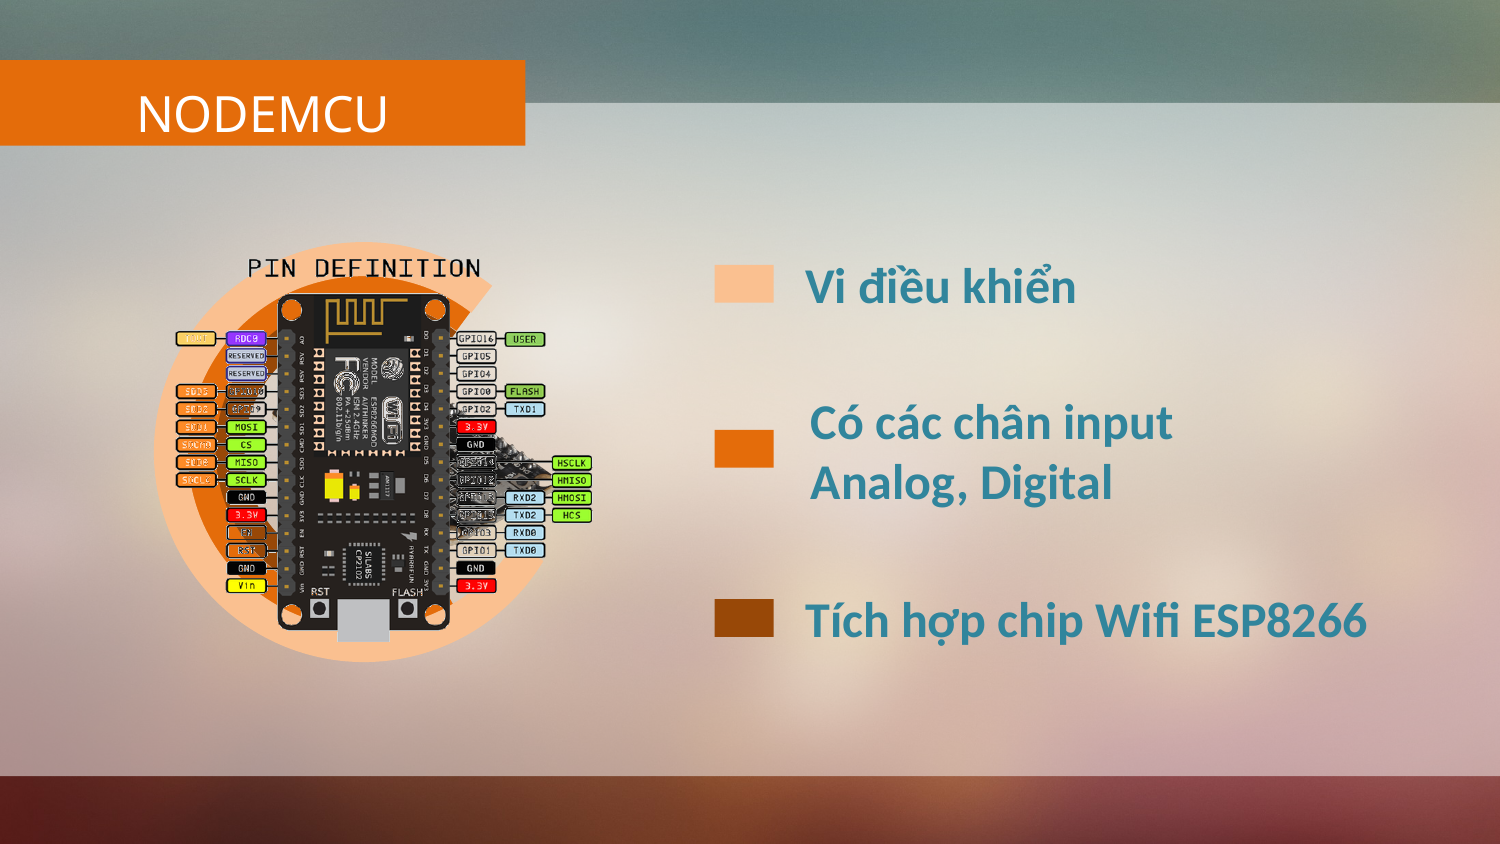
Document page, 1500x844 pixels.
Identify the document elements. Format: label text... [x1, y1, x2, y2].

picture [0, 0, 1500, 102]
picture [0, 250, 783, 651]
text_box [782, 579, 1400, 657]
text_box NODEMCU [0, 75, 527, 150]
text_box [153, 241, 575, 249]
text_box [787, 381, 1217, 519]
picture [0, 777, 1500, 844]
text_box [153, 658, 575, 663]
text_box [714, 245, 1123, 322]
